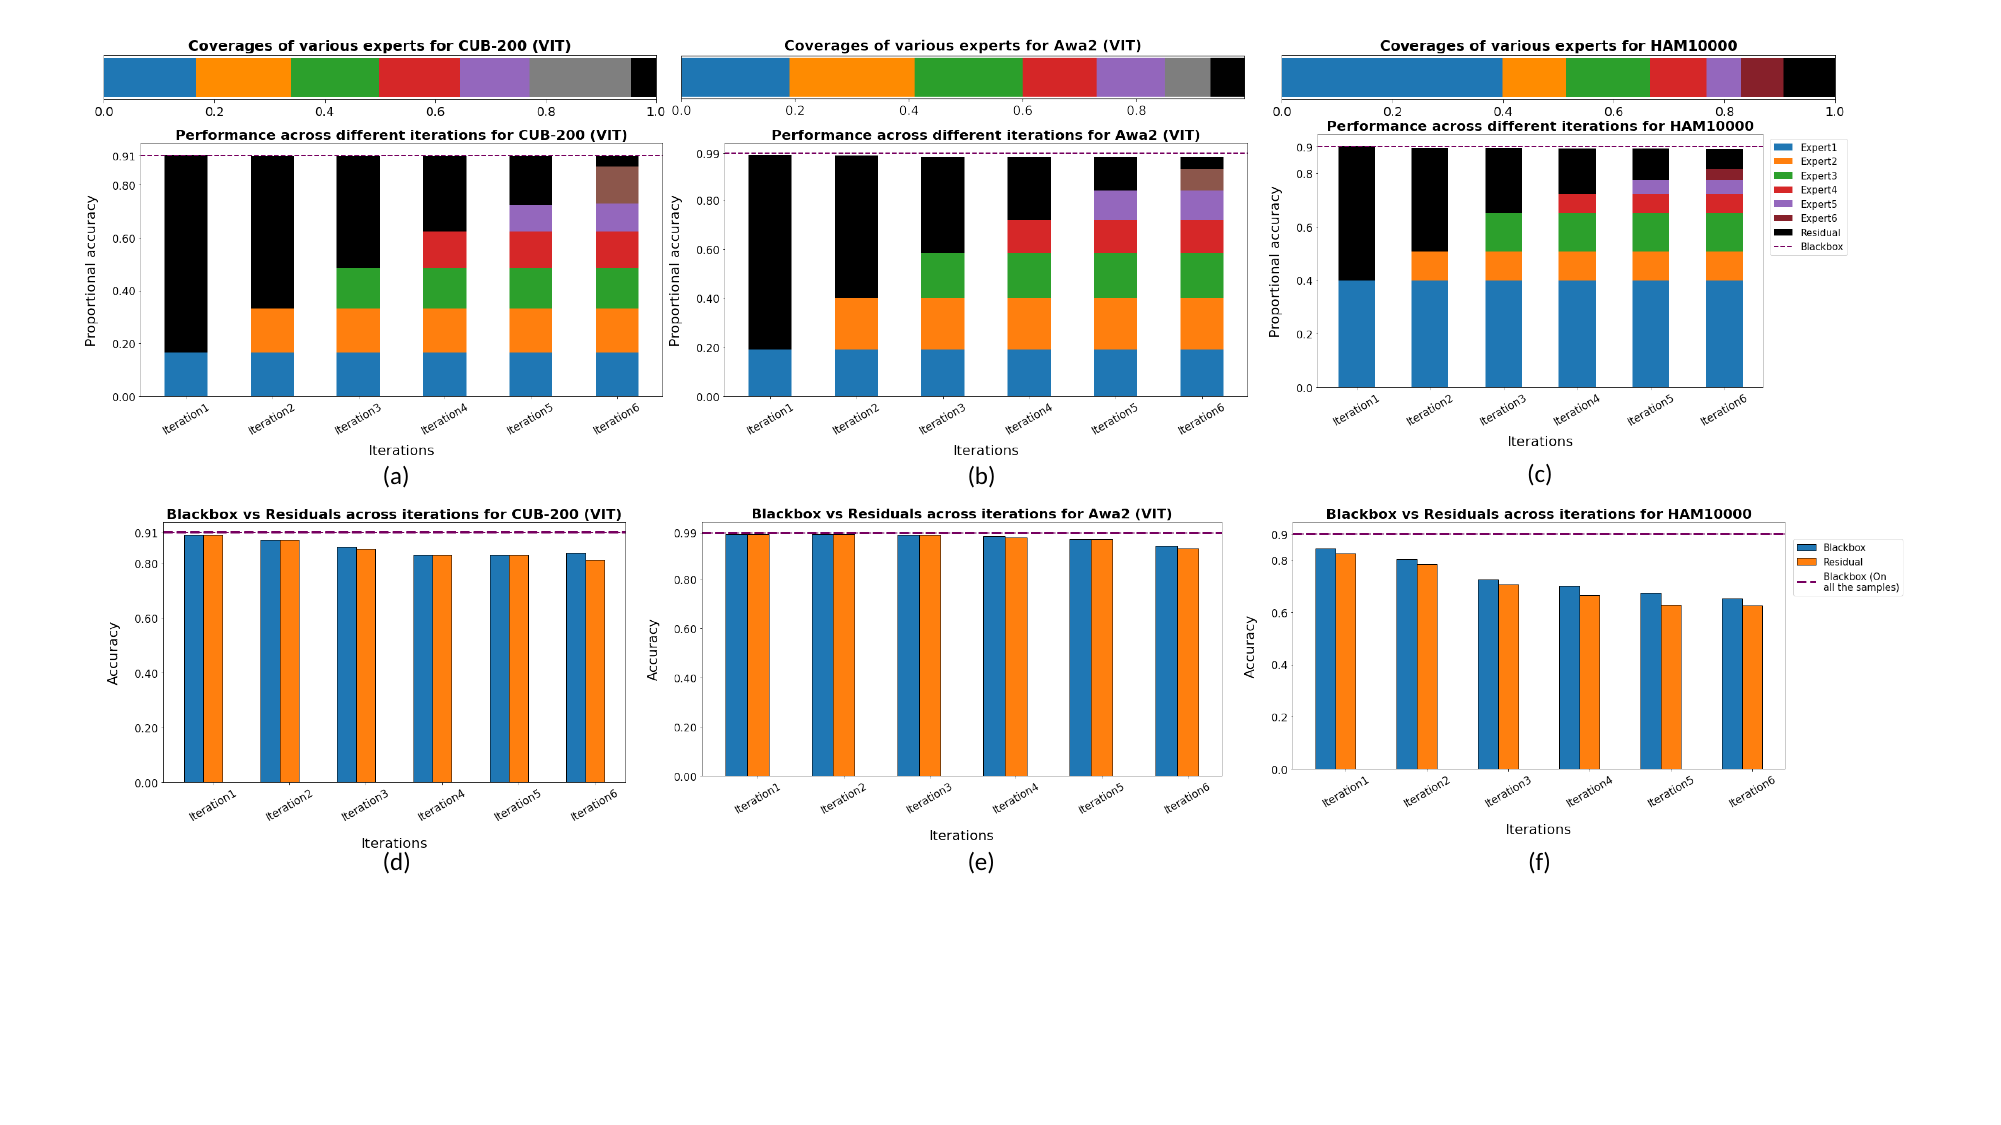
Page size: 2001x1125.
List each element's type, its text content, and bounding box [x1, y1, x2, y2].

picture [103, 504, 629, 854]
picture [81, 125, 1251, 461]
picture [87, 33, 1251, 124]
text_box (c) [1500, 452, 1574, 495]
picture [643, 504, 1226, 846]
text_box (b) [952, 461, 1026, 497]
text_box (a) [368, 461, 441, 497]
picture [1240, 504, 1907, 840]
text_box (d) [368, 854, 441, 883]
text_box (f) [1513, 840, 1587, 883]
text_box (e) [952, 846, 1026, 883]
picture [1264, 33, 1851, 452]
